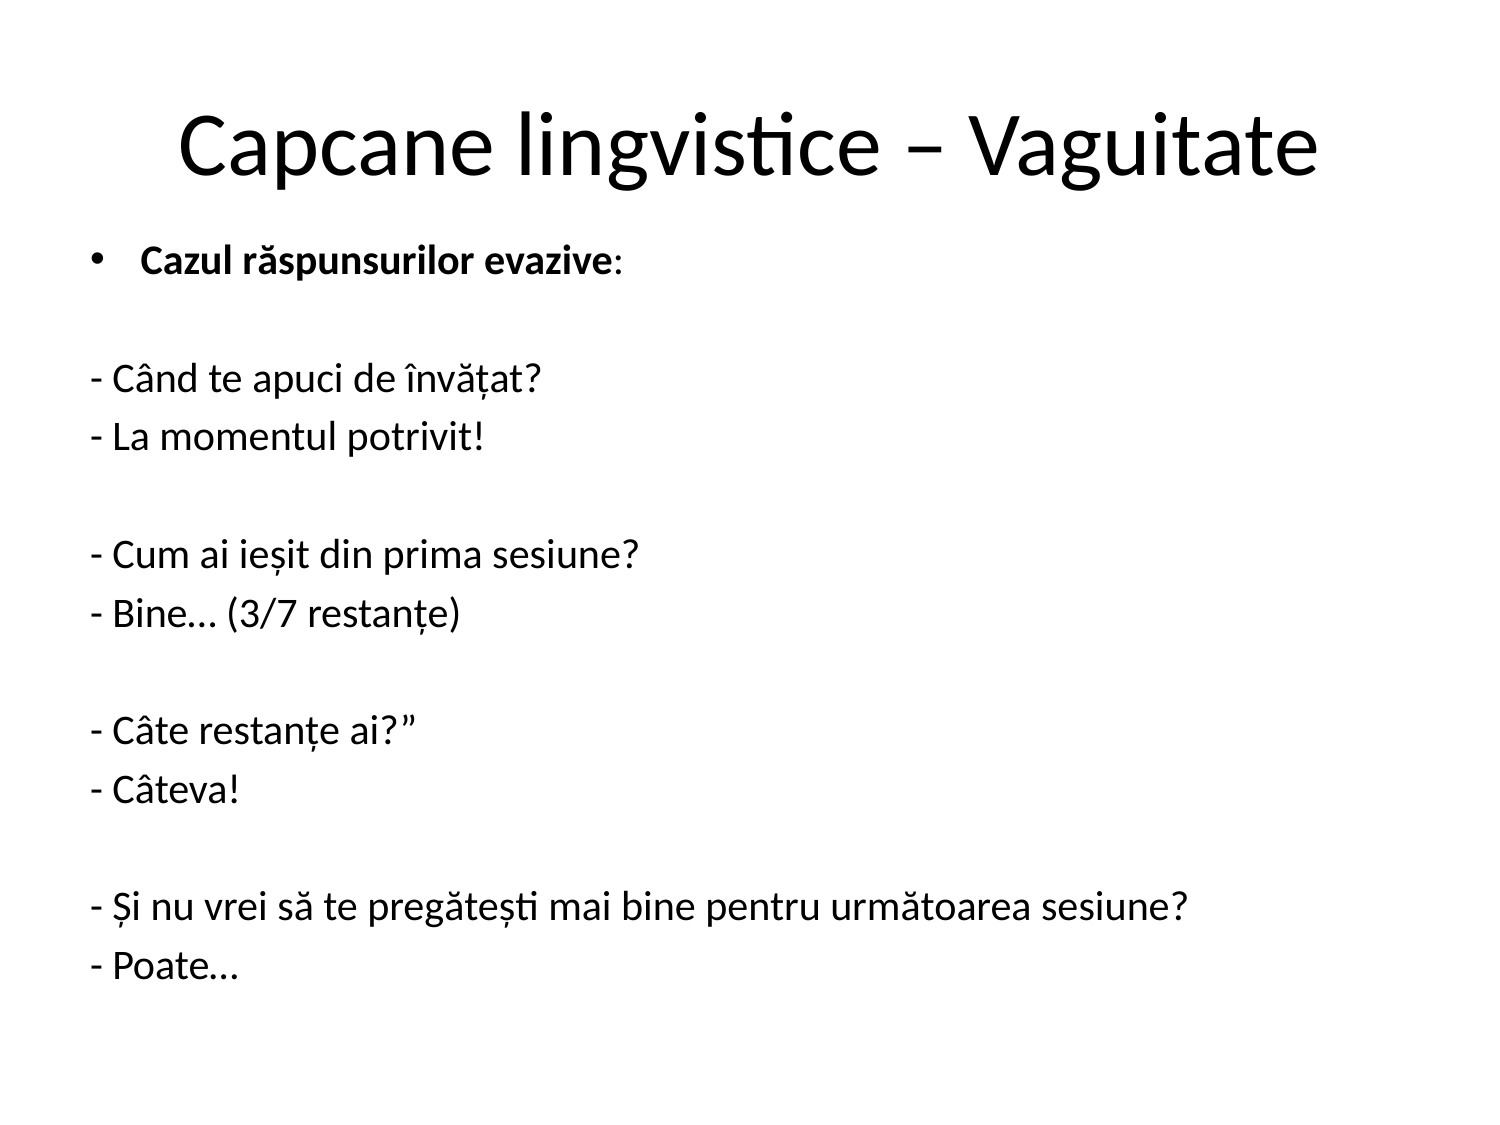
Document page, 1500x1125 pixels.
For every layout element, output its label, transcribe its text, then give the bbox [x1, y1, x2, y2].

list Cazul răspunsurilor evazive: - Când te apuci de învățat? - La momentul potrivit! - Cum ai ieșit din prima sesiune? - Bine… (3/7 restanțe) - Câte restanțe ai?” - Câteva! - Și nu vrei să te pregătești mai bine pentru următoarea sesiune? - Poate… [75, 224, 1263, 1005]
title Capcane lingvistice – Vaguitate [75, 45, 1425, 233]
